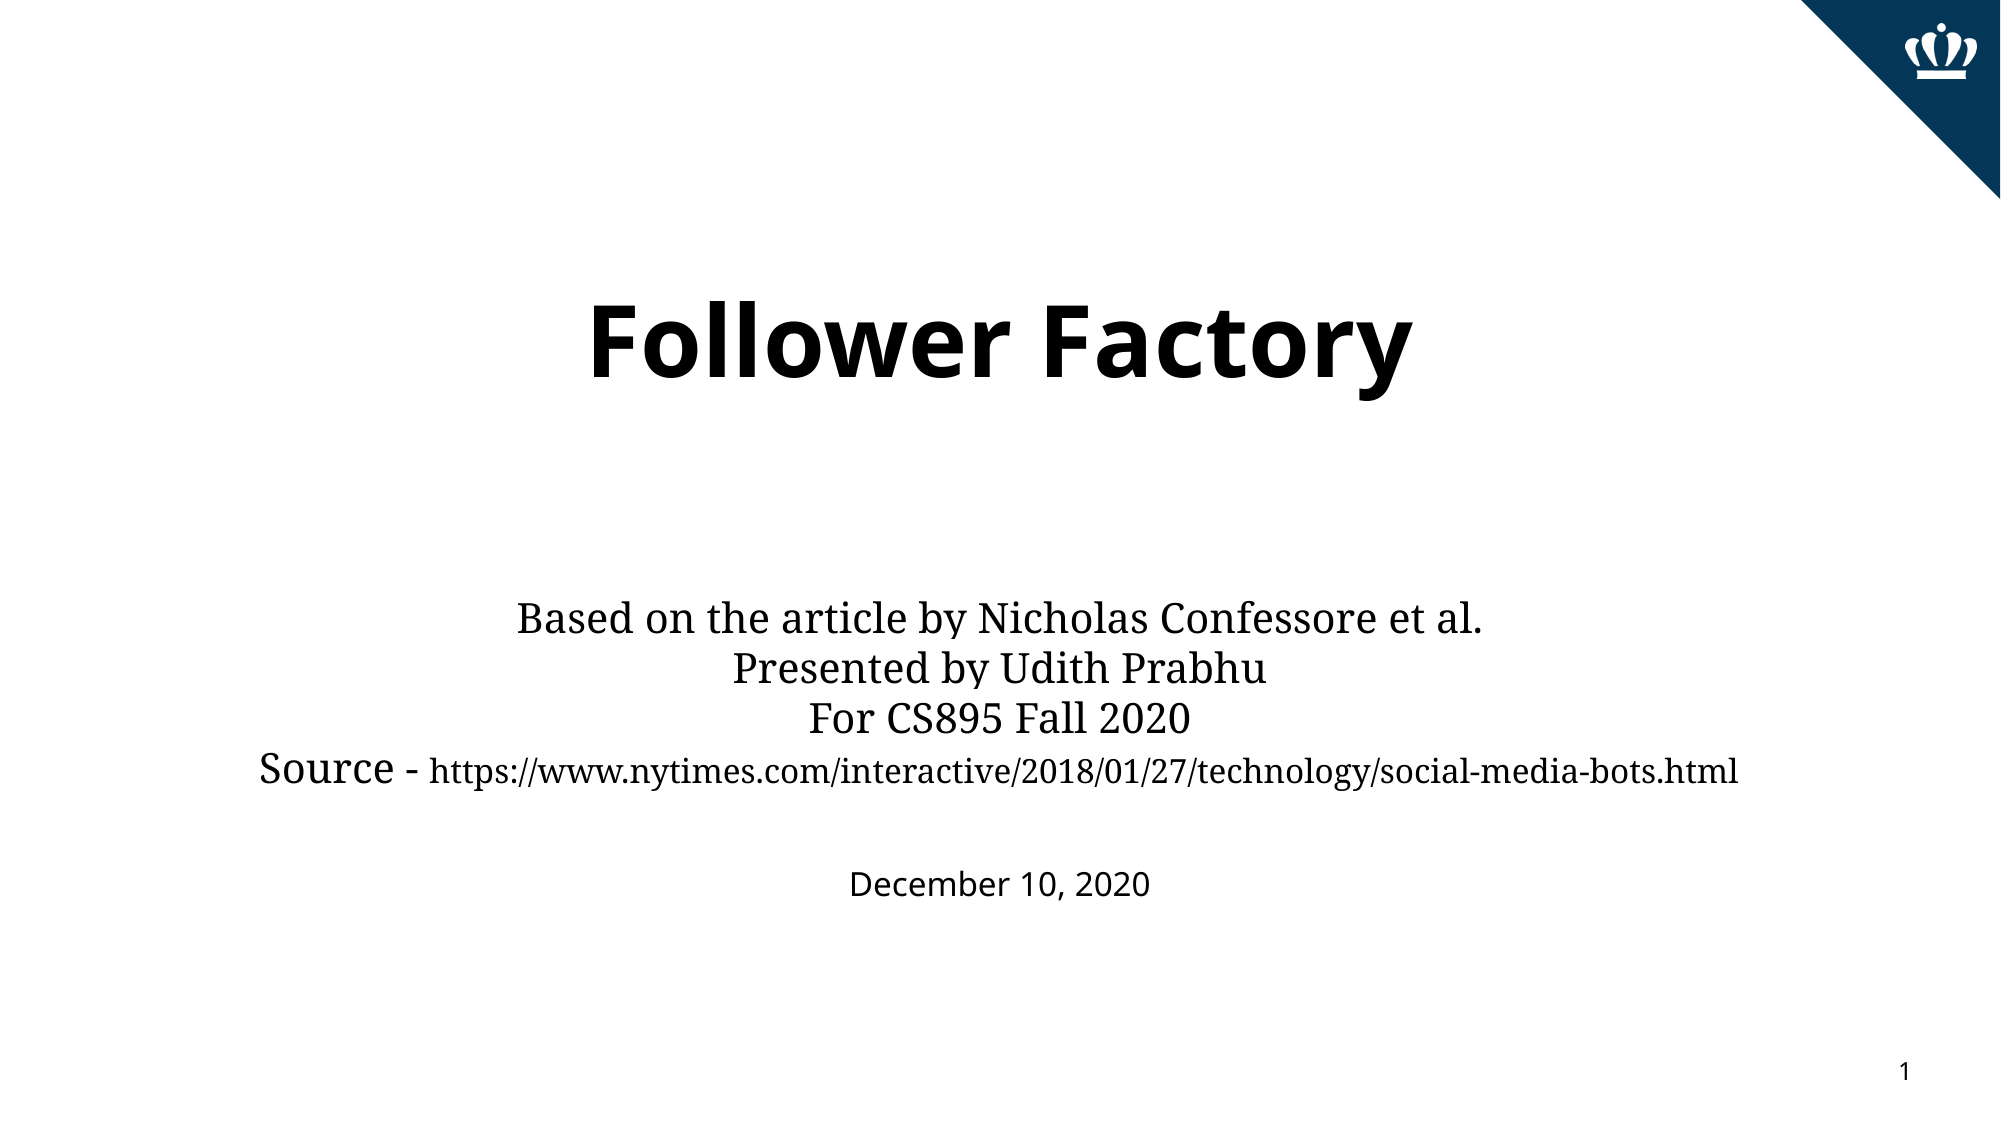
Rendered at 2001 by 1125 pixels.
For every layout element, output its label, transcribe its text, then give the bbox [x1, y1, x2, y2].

title Follower Factory [425, 214, 1575, 476]
text_box Based on the article by Nicholas Confessore et al. Presented by Udith Prabhu For CS895 Fall 2020 Source - https://www.nytimes.com/interactive/2018/01/27/technology/social-media-bots.html [120, 577, 1880, 844]
list December 10, 2020 [430, 860, 1570, 932]
slide_number ‹#› [1477, 1042, 1928, 1103]
picture [1905, 23, 1977, 79]
